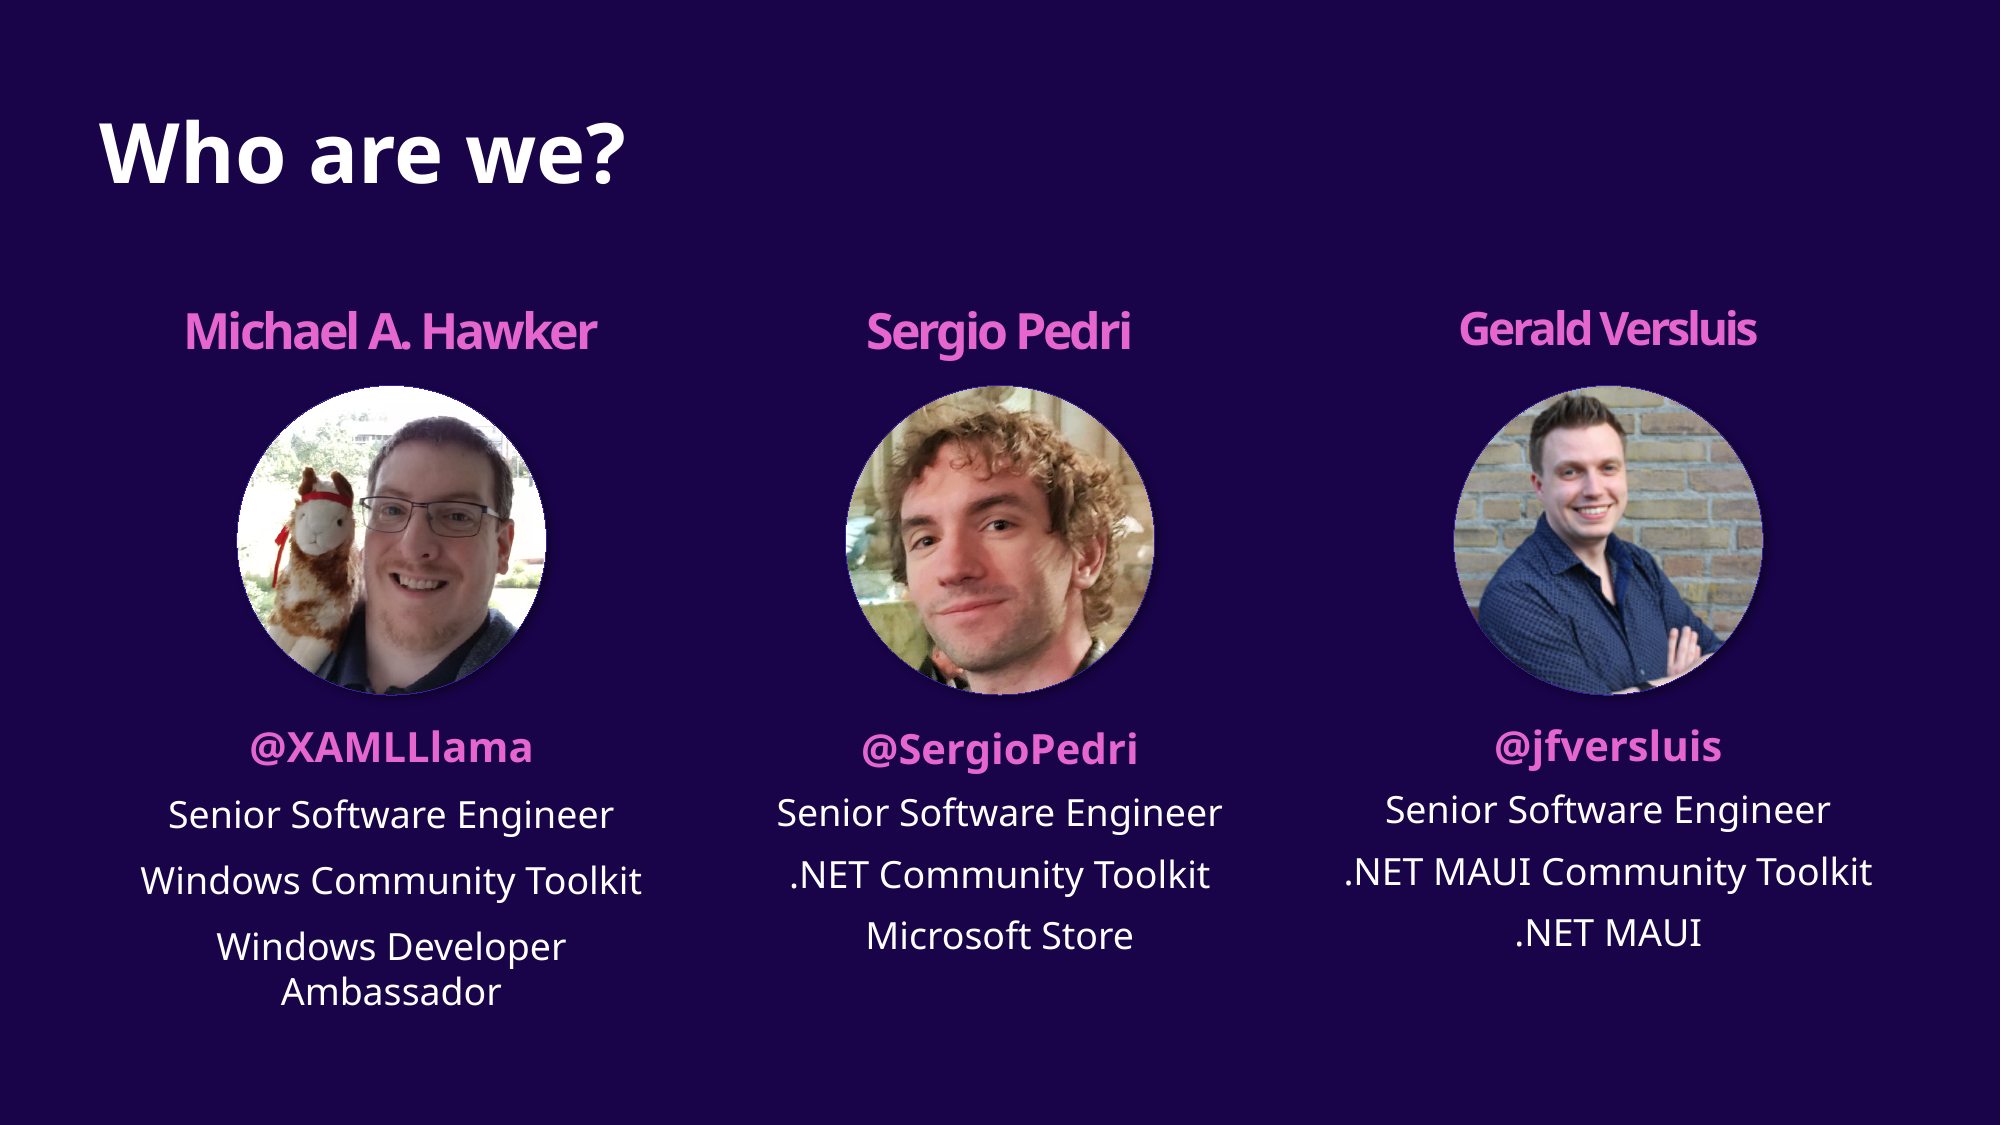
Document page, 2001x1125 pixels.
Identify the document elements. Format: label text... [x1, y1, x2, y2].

list Michael A. Hawker [99, 299, 684, 361]
picture [1453, 385, 1764, 696]
title Who are we? [99, 99, 1900, 235]
text_box Gerald Versluis [1316, 299, 1900, 355]
picture [844, 385, 1156, 696]
picture [236, 385, 547, 696]
text_box @XAMLLlama Senior Software Engineer Windows Community Toolkit Windows Developer Ambassador [120, 720, 663, 1074]
text_box @SergioPedri Senior Software Engineer .NET Community Toolkit Microsoft Store [728, 728, 1271, 1002]
text_box @jfversluis Senior Software Engineer .NET MAUI Community Toolkit .NET MAUI [1337, 725, 1880, 1005]
text_box Sergio Pedri [792, 276, 1208, 383]
